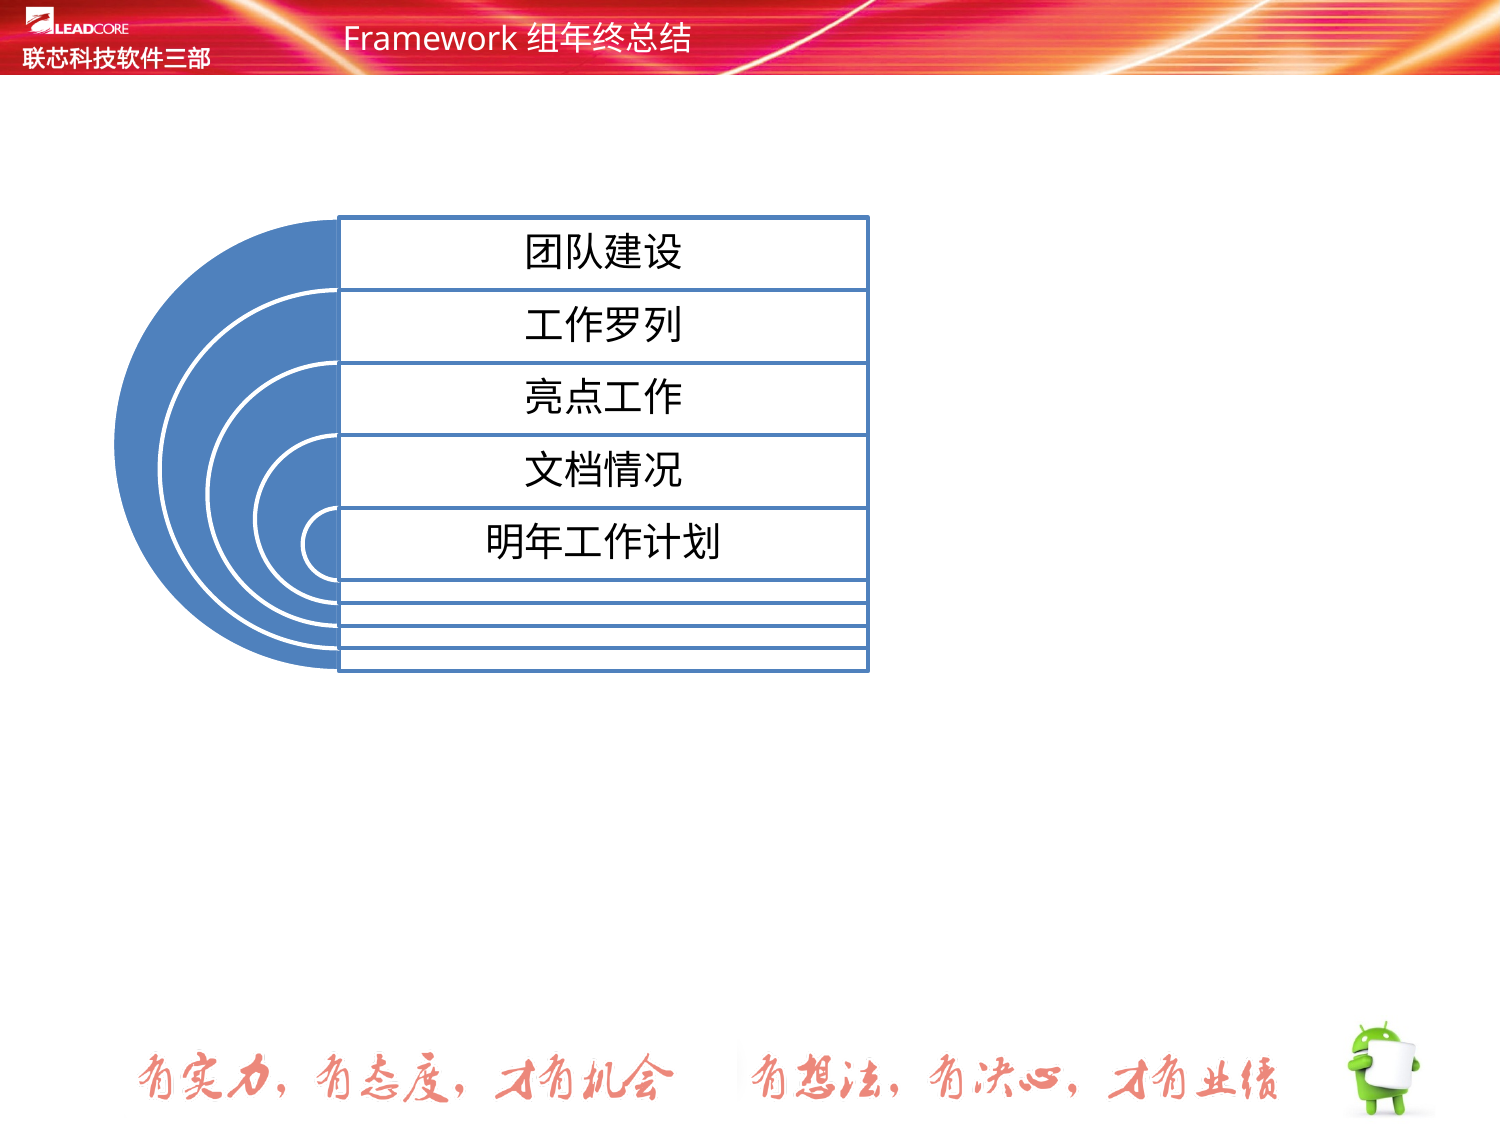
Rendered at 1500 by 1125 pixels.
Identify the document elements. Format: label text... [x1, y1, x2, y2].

title Framework组年终总结 [327, 6, 1270, 67]
picture [0, 0, 1500, 97]
picture [1334, 1015, 1436, 1124]
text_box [111, 148, 869, 740]
